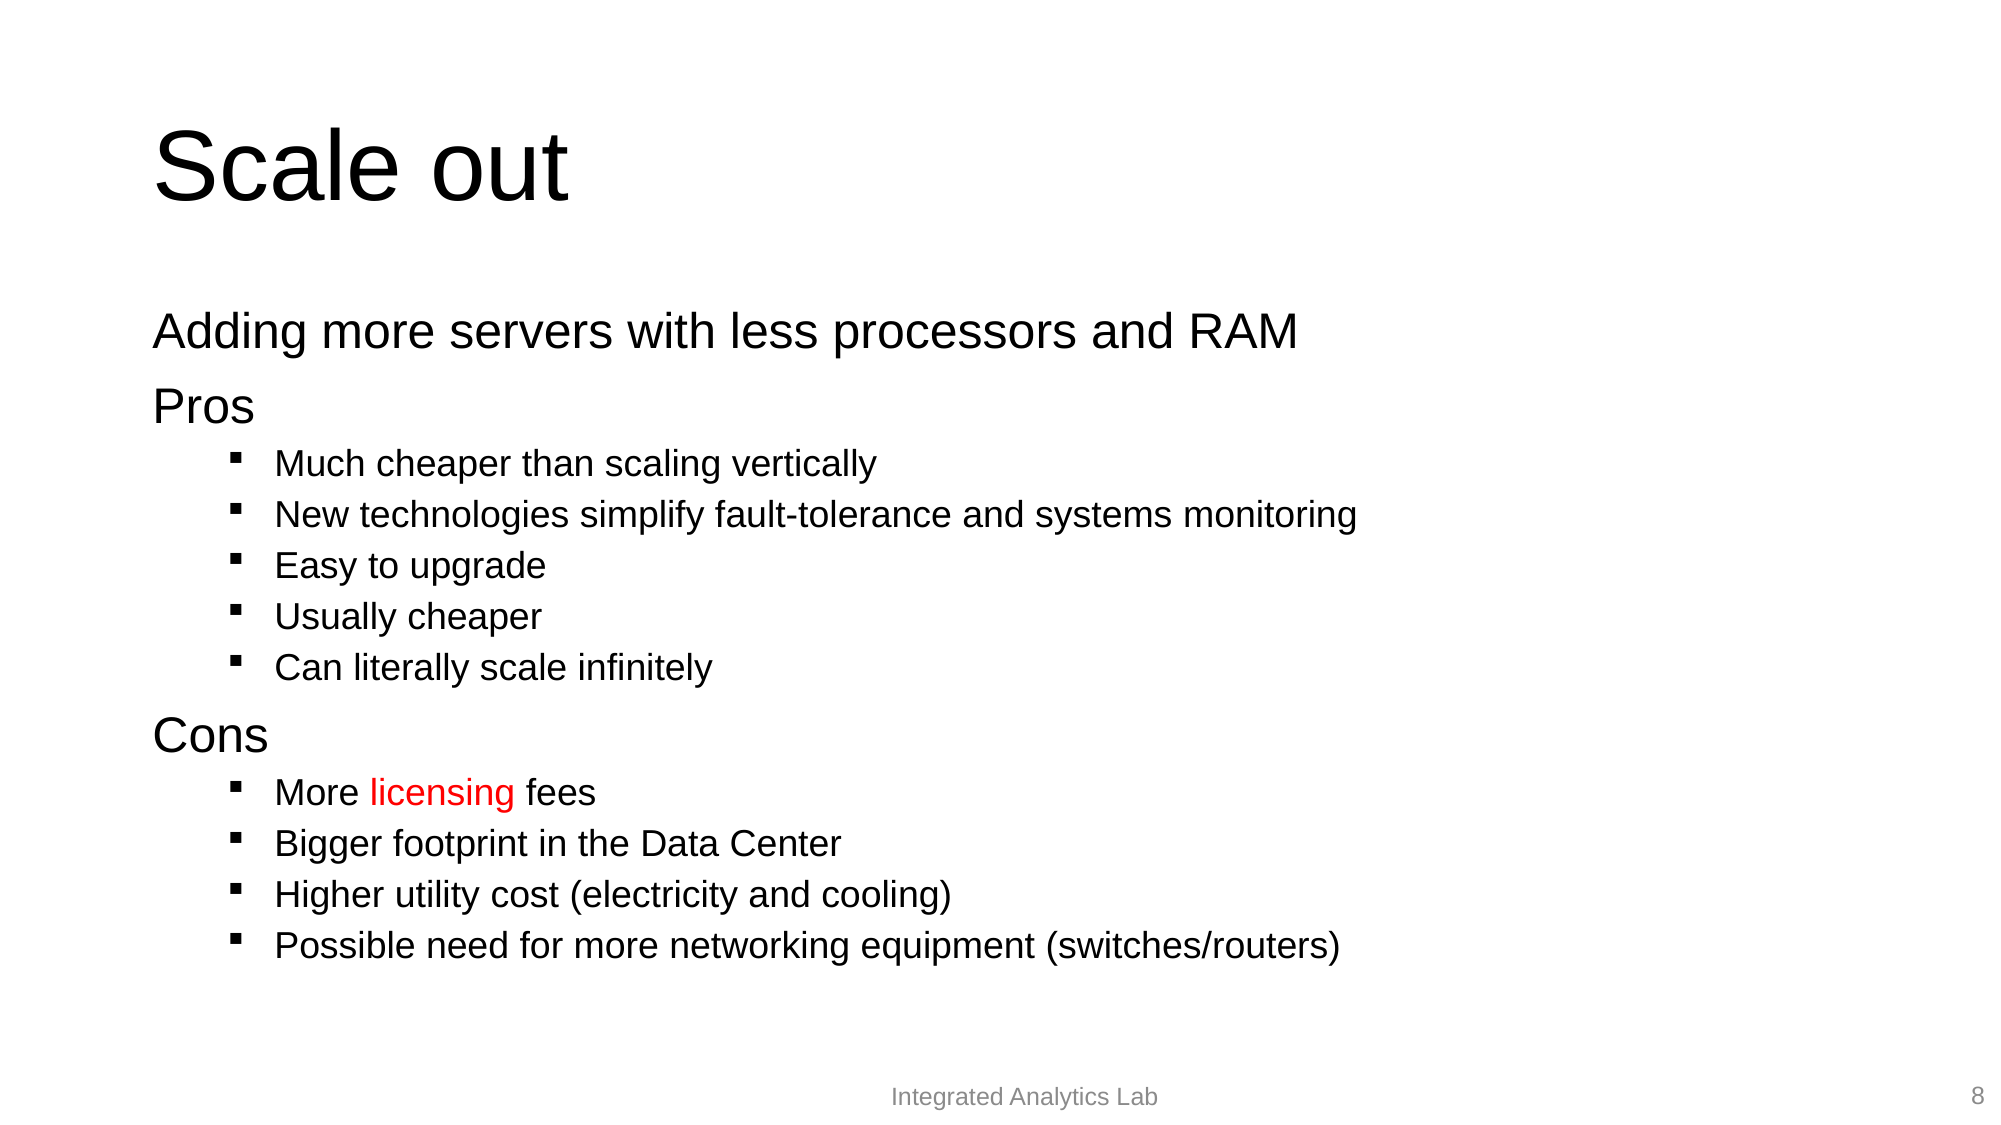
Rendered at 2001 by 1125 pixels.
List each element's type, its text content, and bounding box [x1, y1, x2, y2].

title Scale out [137, 59, 1863, 278]
slide_number 8 [1550, 1065, 2000, 1125]
list Adding more servers with less processors and RAM Pros Much cheaper than scaling vertically New technologies simplify fault-tolerance and systems monitoring Easy to upgrade Usually cheaper Can literally scale infinitely Cons More licensing fees Bigger footprint in the Data Center Higher utility cost (electricity and cooling) Possible need for more networking equipment (switches/routers) [137, 278, 1863, 993]
